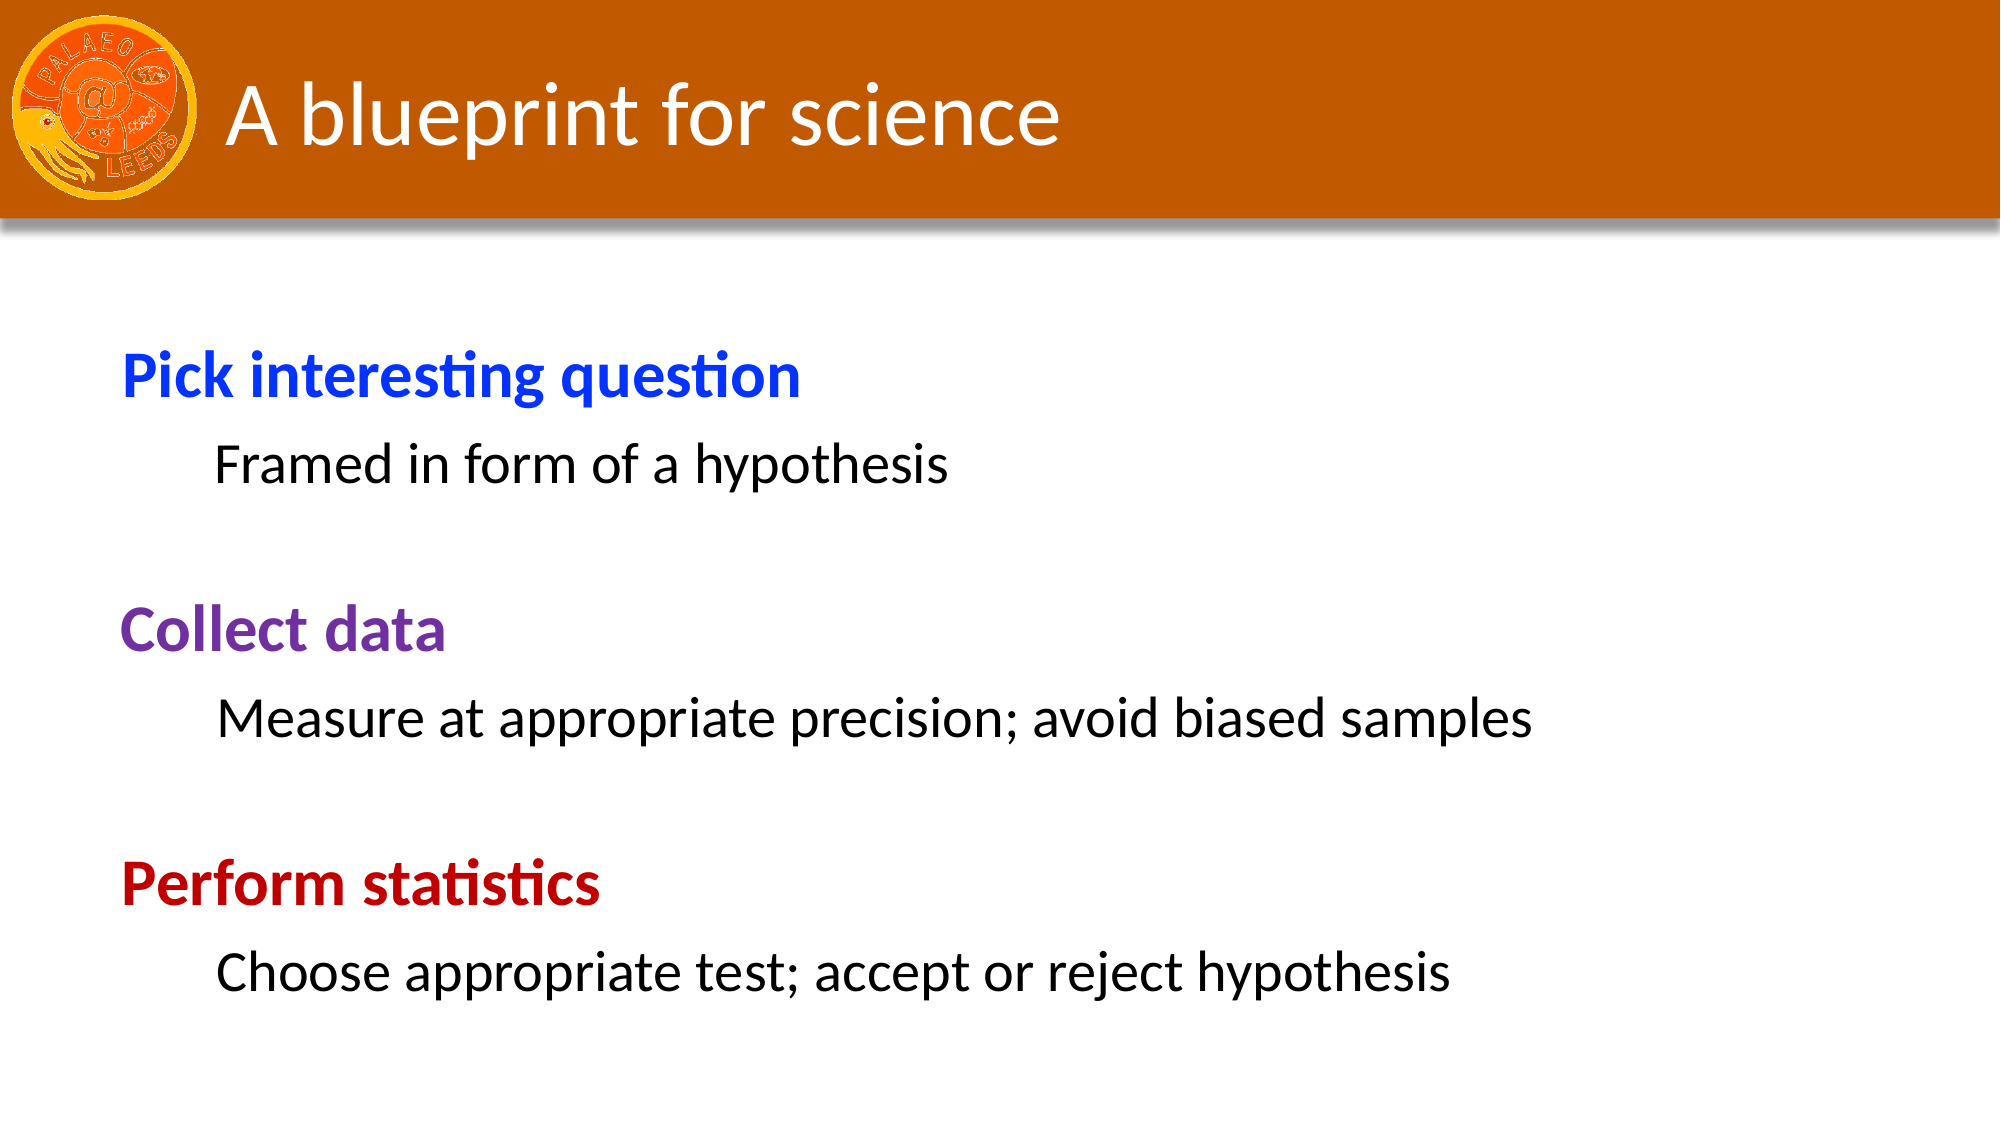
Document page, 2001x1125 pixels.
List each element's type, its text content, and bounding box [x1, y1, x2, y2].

picture [11, 15, 197, 200]
text_box A blueprint for science [210, 17, 2000, 201]
text_box Choose appropriate test; accept or reject hypothesis [202, 925, 1468, 1011]
text_box Perform statistics [106, 831, 617, 926]
text_box Collect data [105, 577, 463, 673]
text_box Pick interesting question [107, 323, 818, 419]
text_box Measure at appropriate precision; avoid biased samples [201, 671, 1549, 757]
text_box [0, 0, 2000, 219]
text_box Framed in form of a hypothesis [199, 417, 965, 503]
